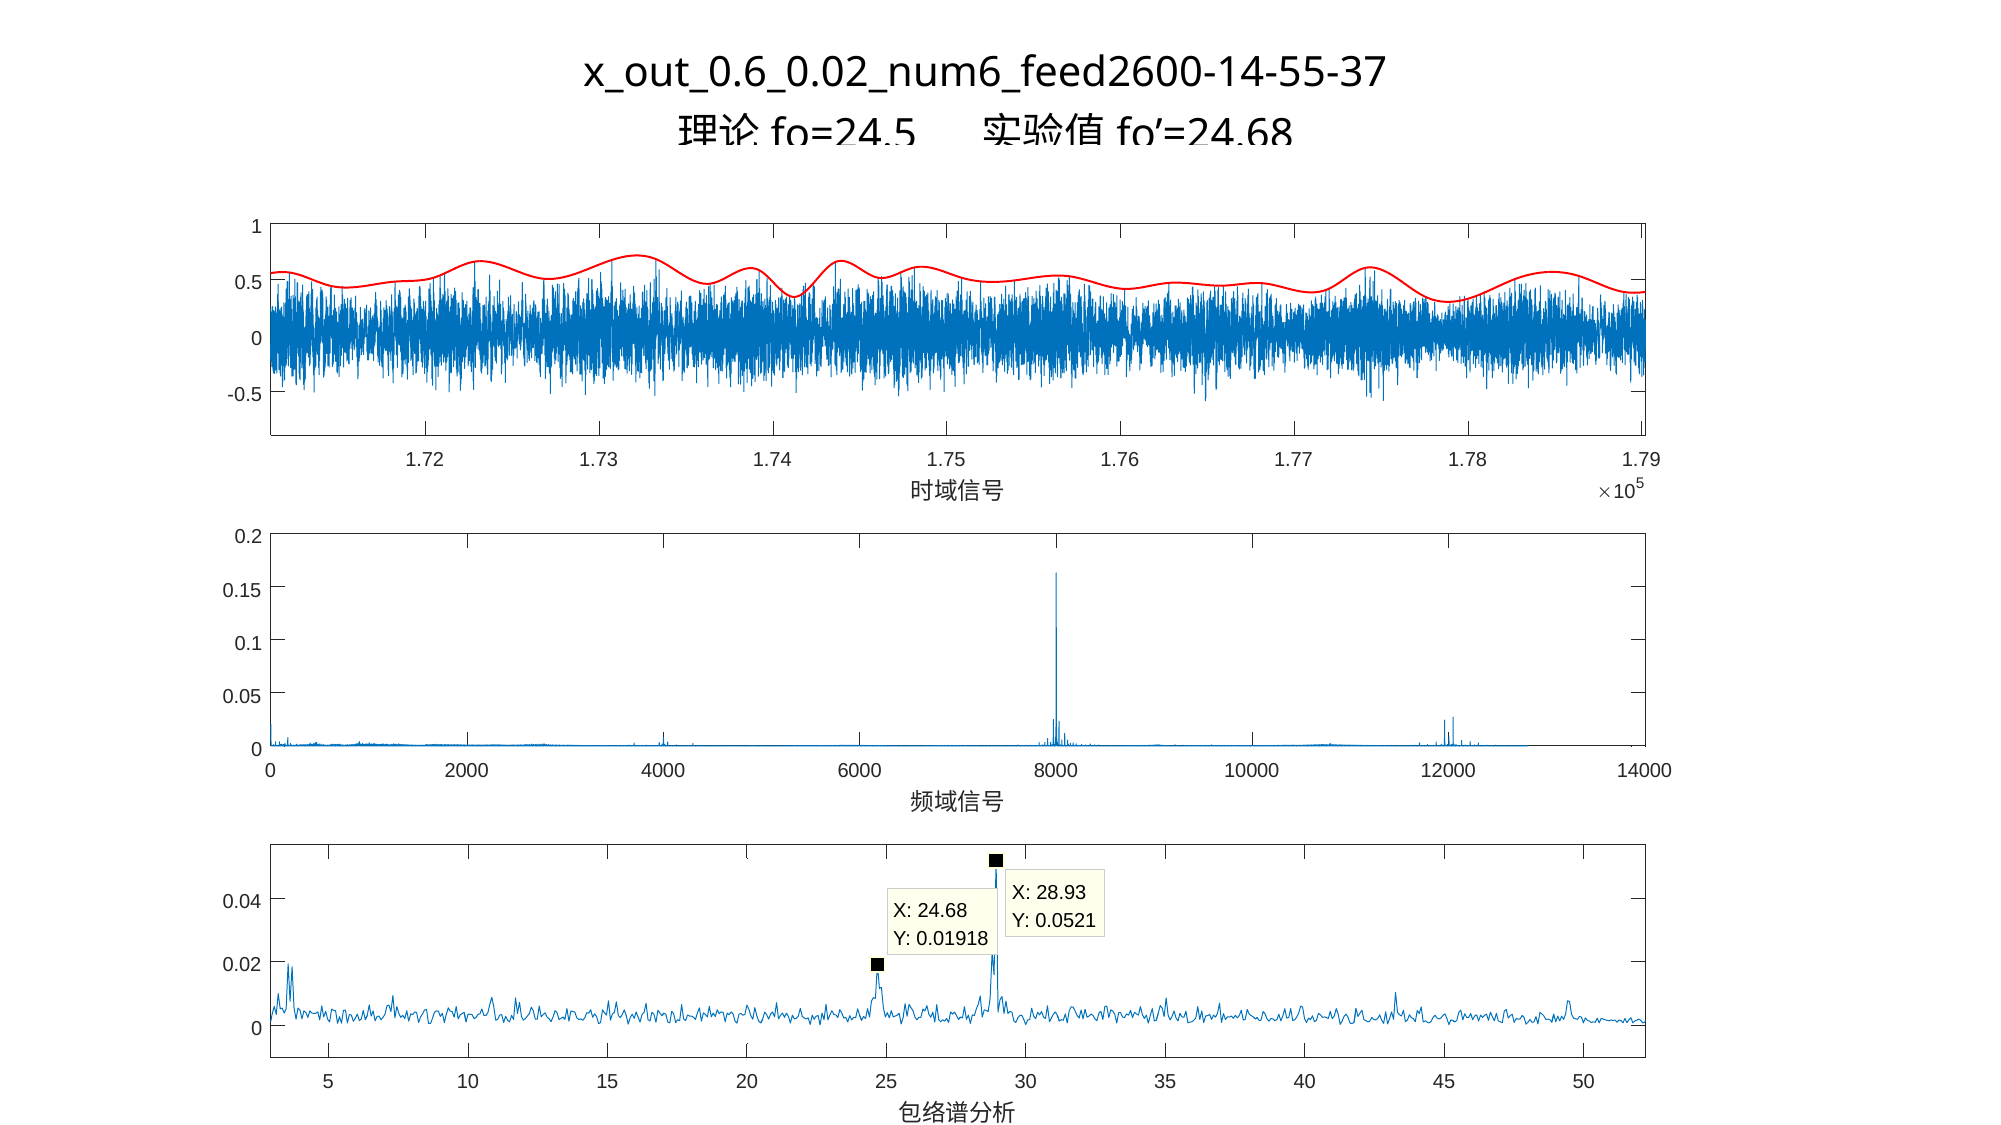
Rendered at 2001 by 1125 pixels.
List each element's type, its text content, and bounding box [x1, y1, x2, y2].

text_box x_out_0.6_0.02_num6_feed2600-14-55-37 理论fo=24.5 实验值fo’=24.68 [568, 24, 1403, 144]
picture [40, 144, 1812, 1125]
